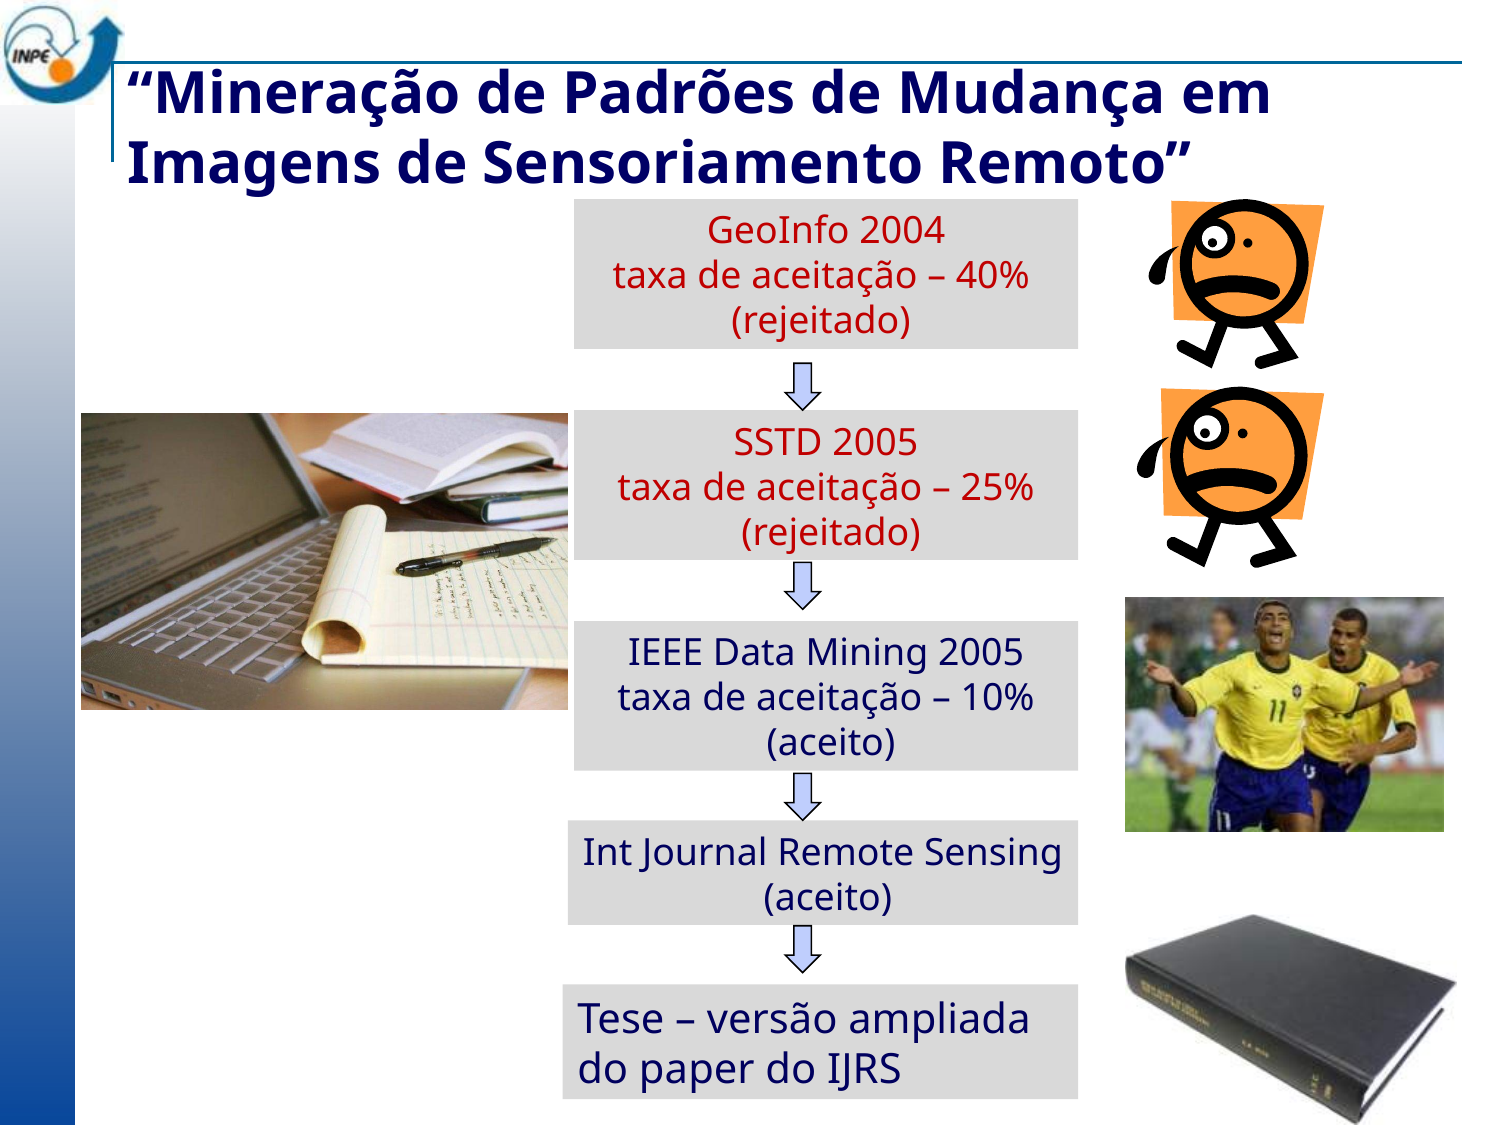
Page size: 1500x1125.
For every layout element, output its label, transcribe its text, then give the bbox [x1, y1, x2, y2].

text_box Tese – versão ampliada do paper do IJRS [562, 984, 1079, 1100]
text_box IEEE Data Mining 2005 taxa de aceitação – 10% (aceito) [574, 621, 1079, 771]
text_box [785, 562, 821, 610]
picture [1136, 386, 1325, 569]
picture [80, 413, 568, 710]
text_box SSTD 2005 taxa de aceitação – 25% (rejeitado) [574, 410, 1079, 560]
title “Mineração de Padrões de Mudança em Imagens de Sensoriamento Remoto” [112, 62, 1450, 188]
picture [1124, 597, 1444, 833]
picture [1148, 198, 1325, 370]
picture [1124, 914, 1457, 1125]
text_box Int Journal Remote Sensing (aceito) [567, 820, 1079, 925]
picture [0, 0, 125, 105]
text_box [785, 363, 821, 411]
text_box [785, 925, 821, 973]
text_box GeoInfo 2004 taxa de aceitação – 40% (rejeitado) [574, 199, 1079, 349]
text_box [785, 773, 821, 821]
